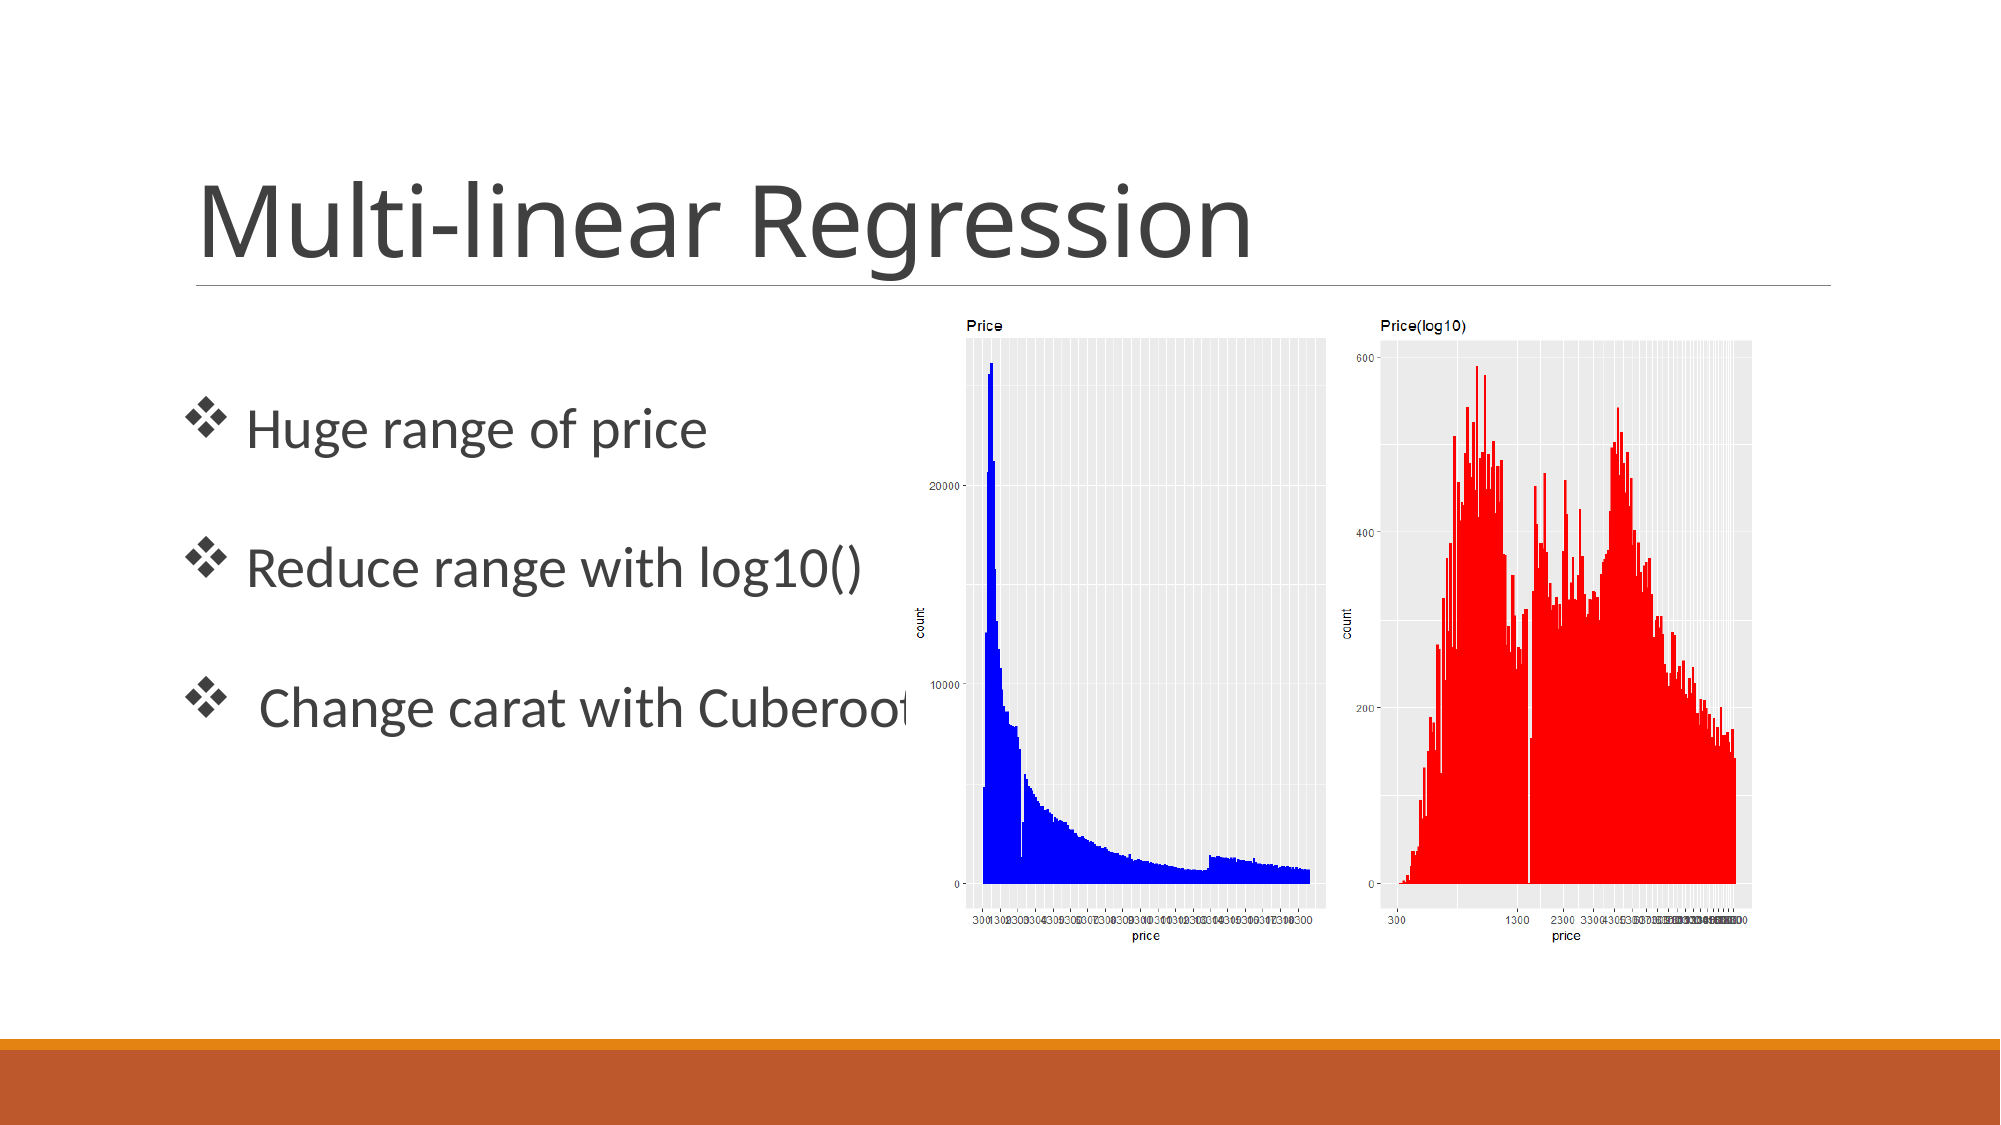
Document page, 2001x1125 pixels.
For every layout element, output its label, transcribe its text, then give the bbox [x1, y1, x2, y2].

title Multi-linear Regression [180, 47, 1830, 285]
text_box Huge range of price Reduce range with log10() Change carat with Cuberoot [179, 312, 936, 973]
picture [905, 312, 1760, 948]
